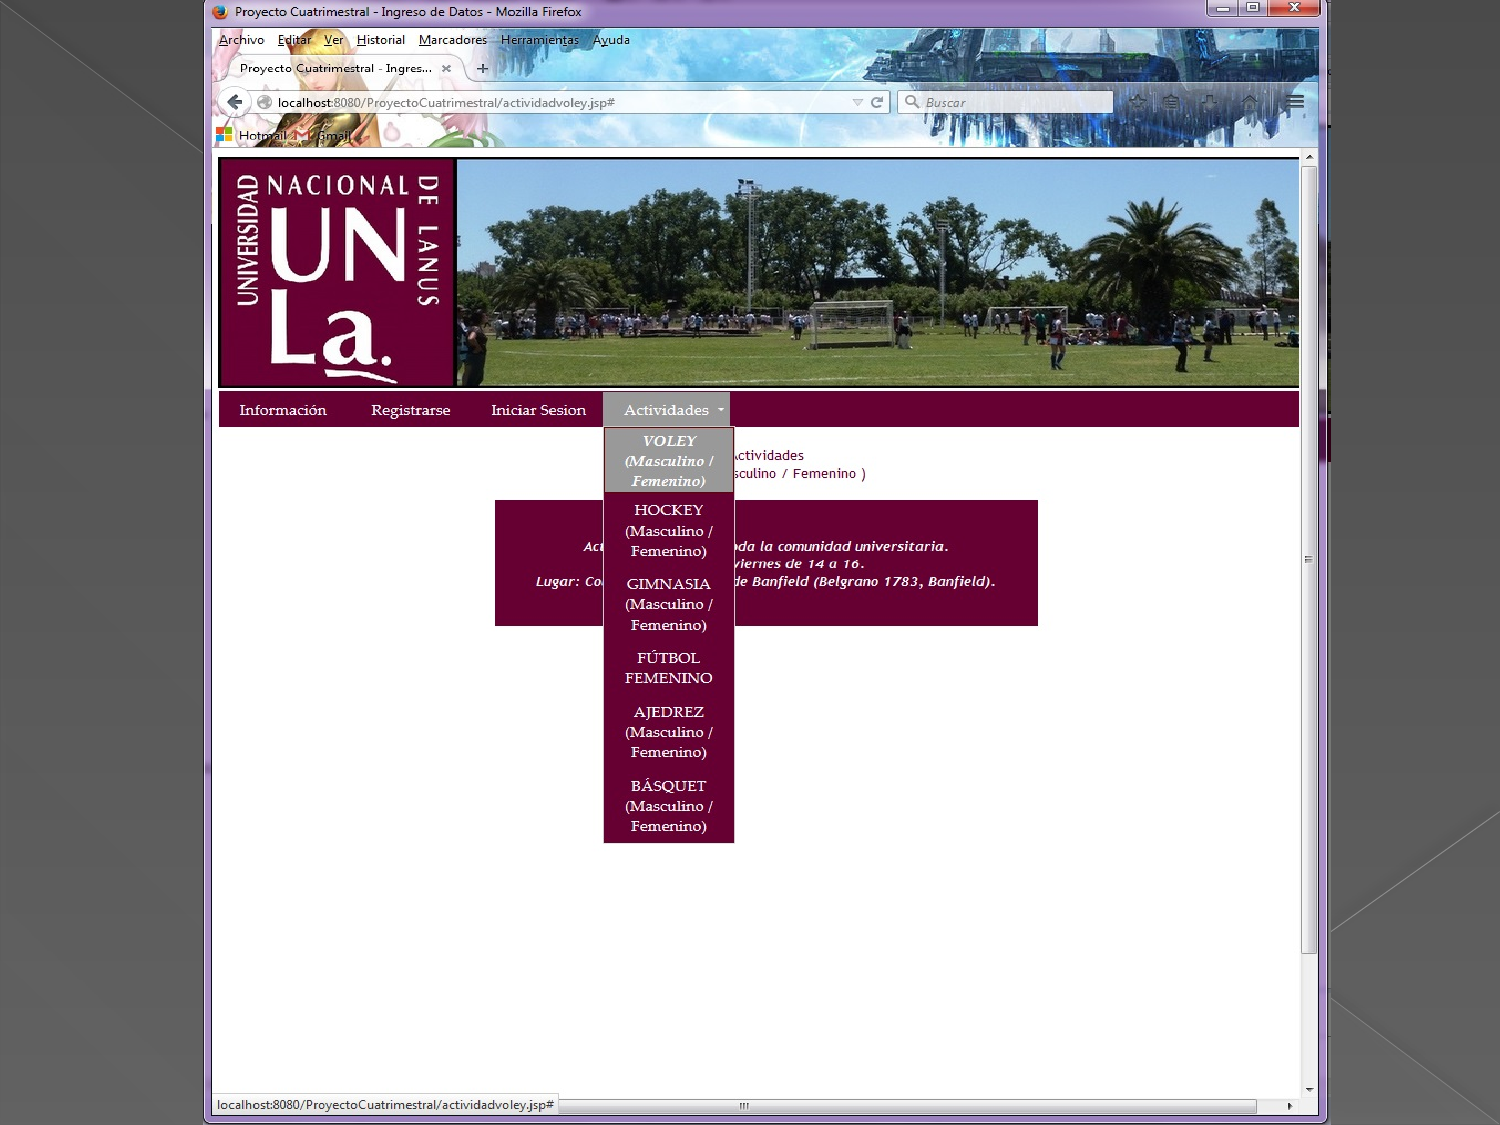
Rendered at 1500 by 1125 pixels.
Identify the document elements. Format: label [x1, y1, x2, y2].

picture [203, 0, 1331, 1125]
